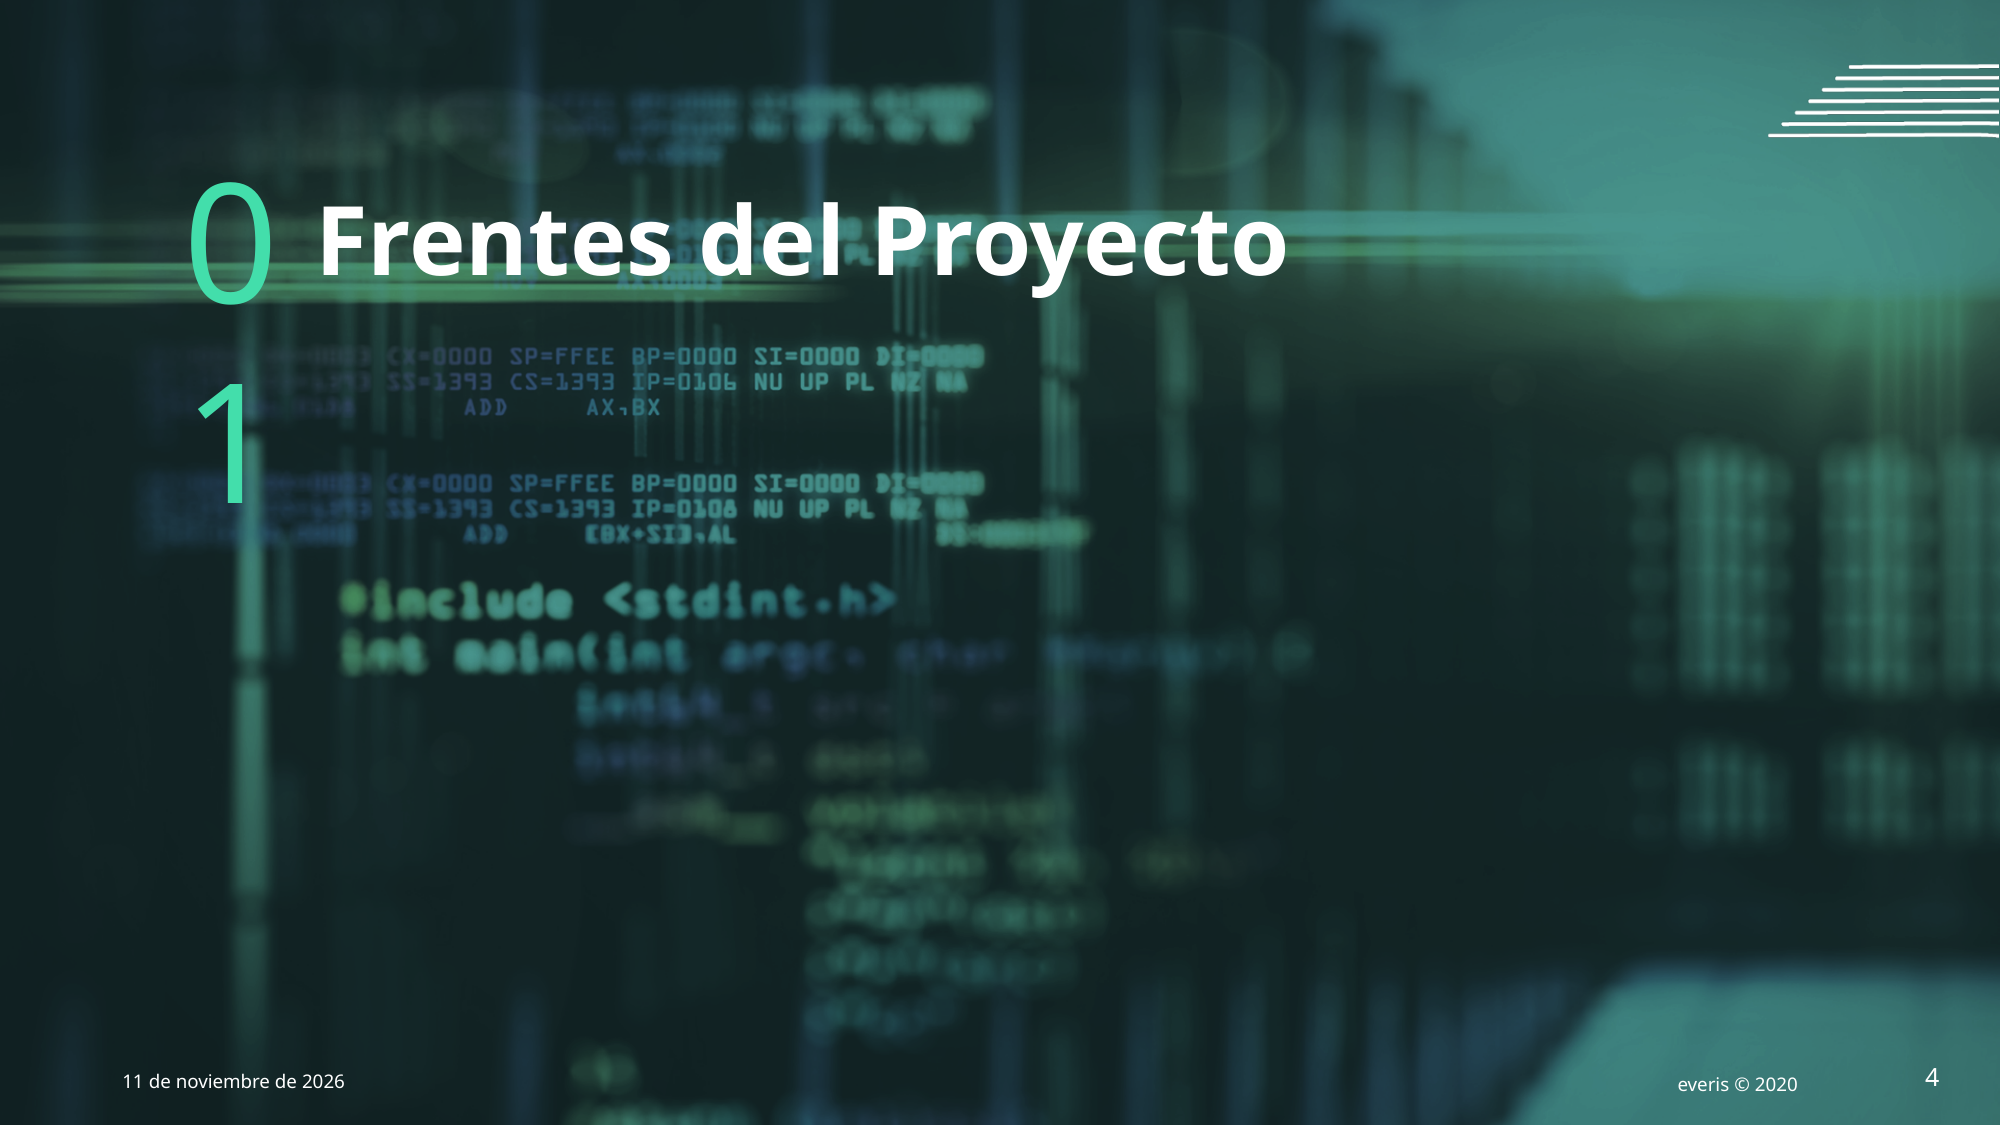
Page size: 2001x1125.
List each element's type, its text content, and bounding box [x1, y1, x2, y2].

picture [0, 0, 2000, 1125]
list 01 [73, 128, 295, 303]
title Frentes del Proyecto [299, 185, 1410, 538]
slide_number 4 de Agosto de 2020 [107, 1042, 588, 1103]
footer everis © 2020 [662, 1042, 1813, 1103]
slide_number 4 [1847, 1042, 1955, 1103]
